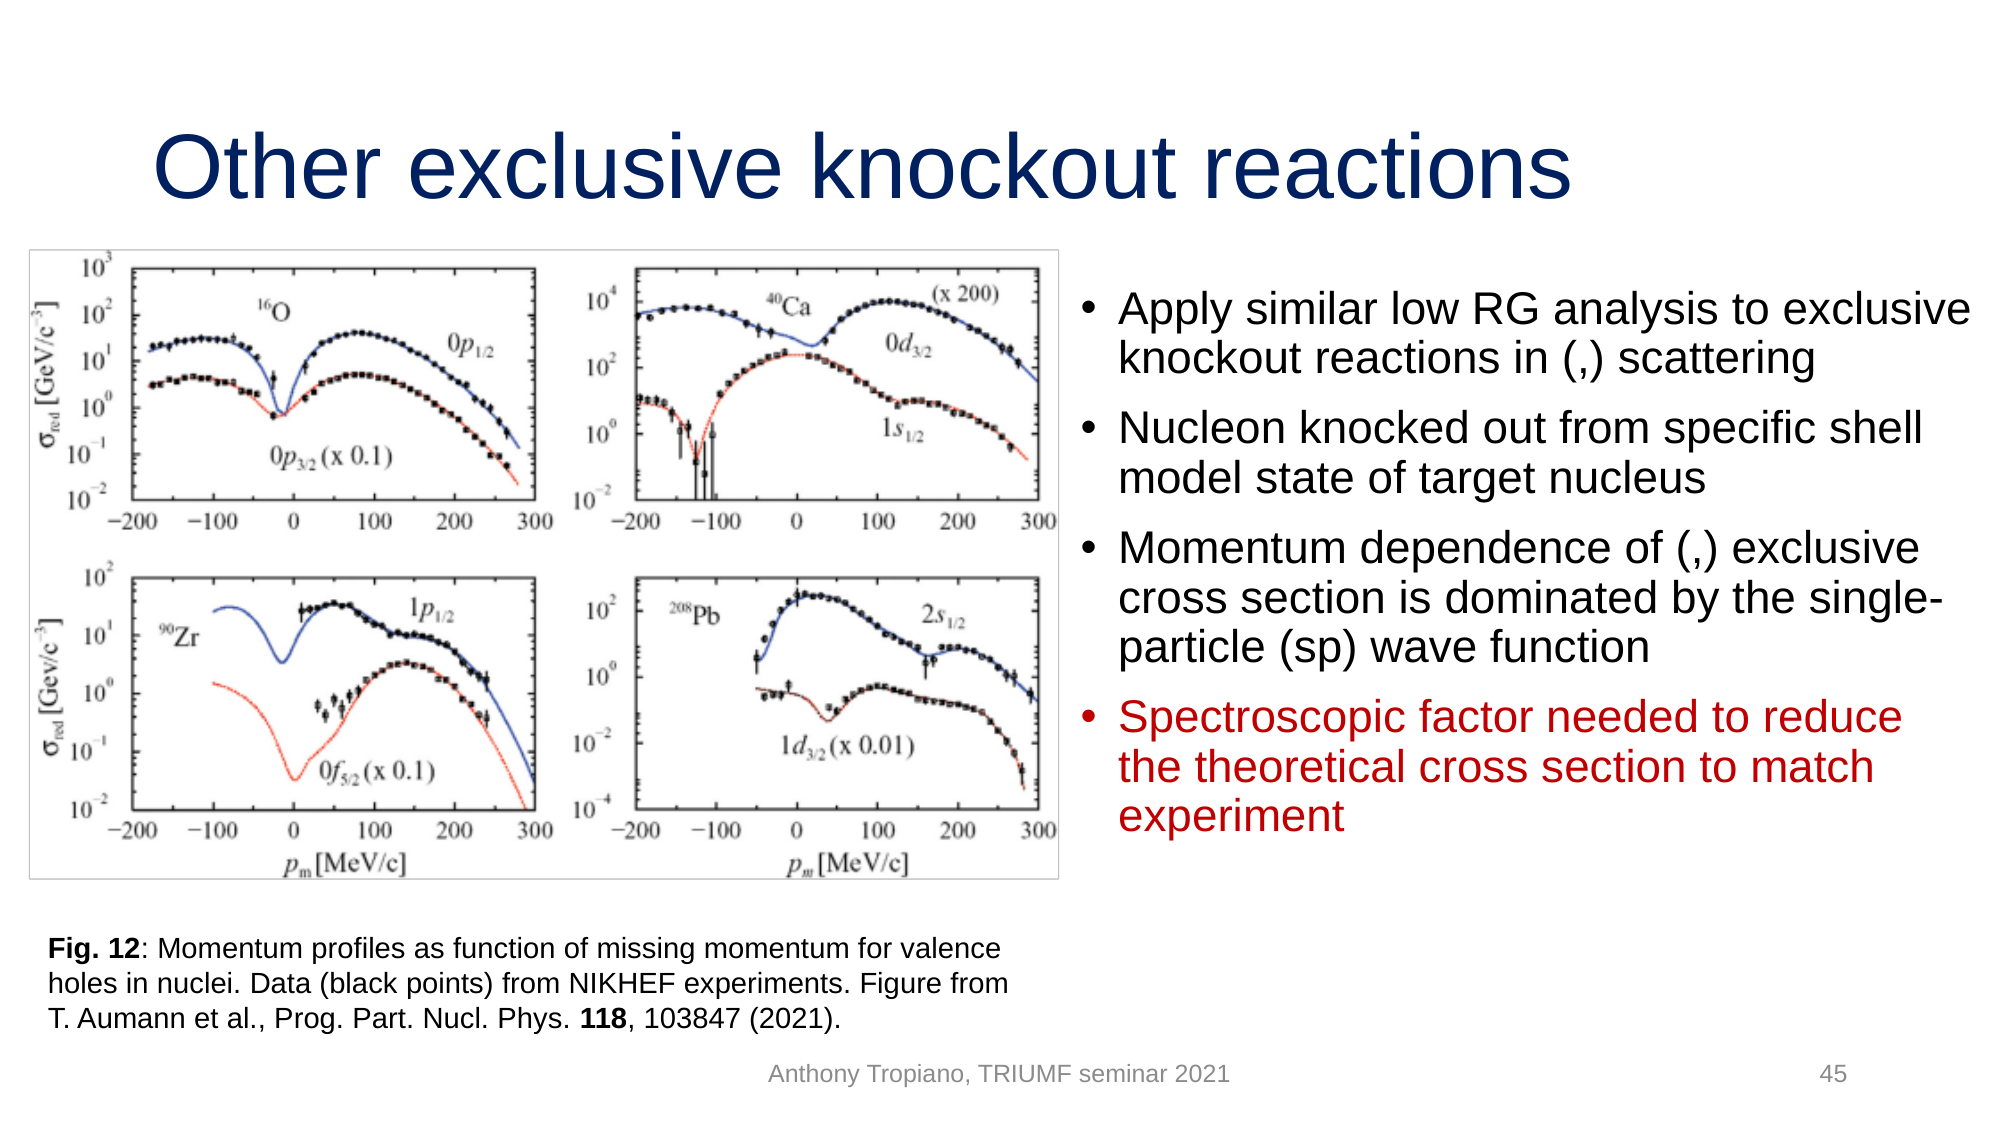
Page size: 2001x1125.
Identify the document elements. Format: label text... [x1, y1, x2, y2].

footer Anthony Tropiano, TRIUMF seminar 2021 [662, 1042, 1338, 1103]
text_box Fig. 12: Momentum profiles as function of missing momentum for valence holes in nuclei. Data (black points) from NIKHEF experiments. Figure from T. Aumann et al., Prog. Part. Nucl. Phys. 118, 103847 (2021). [33, 922, 1034, 1042]
picture [19, 236, 1066, 889]
slide_number 45 [1412, 1042, 1863, 1103]
title Other exclusive knockout reactions [137, 59, 1863, 278]
